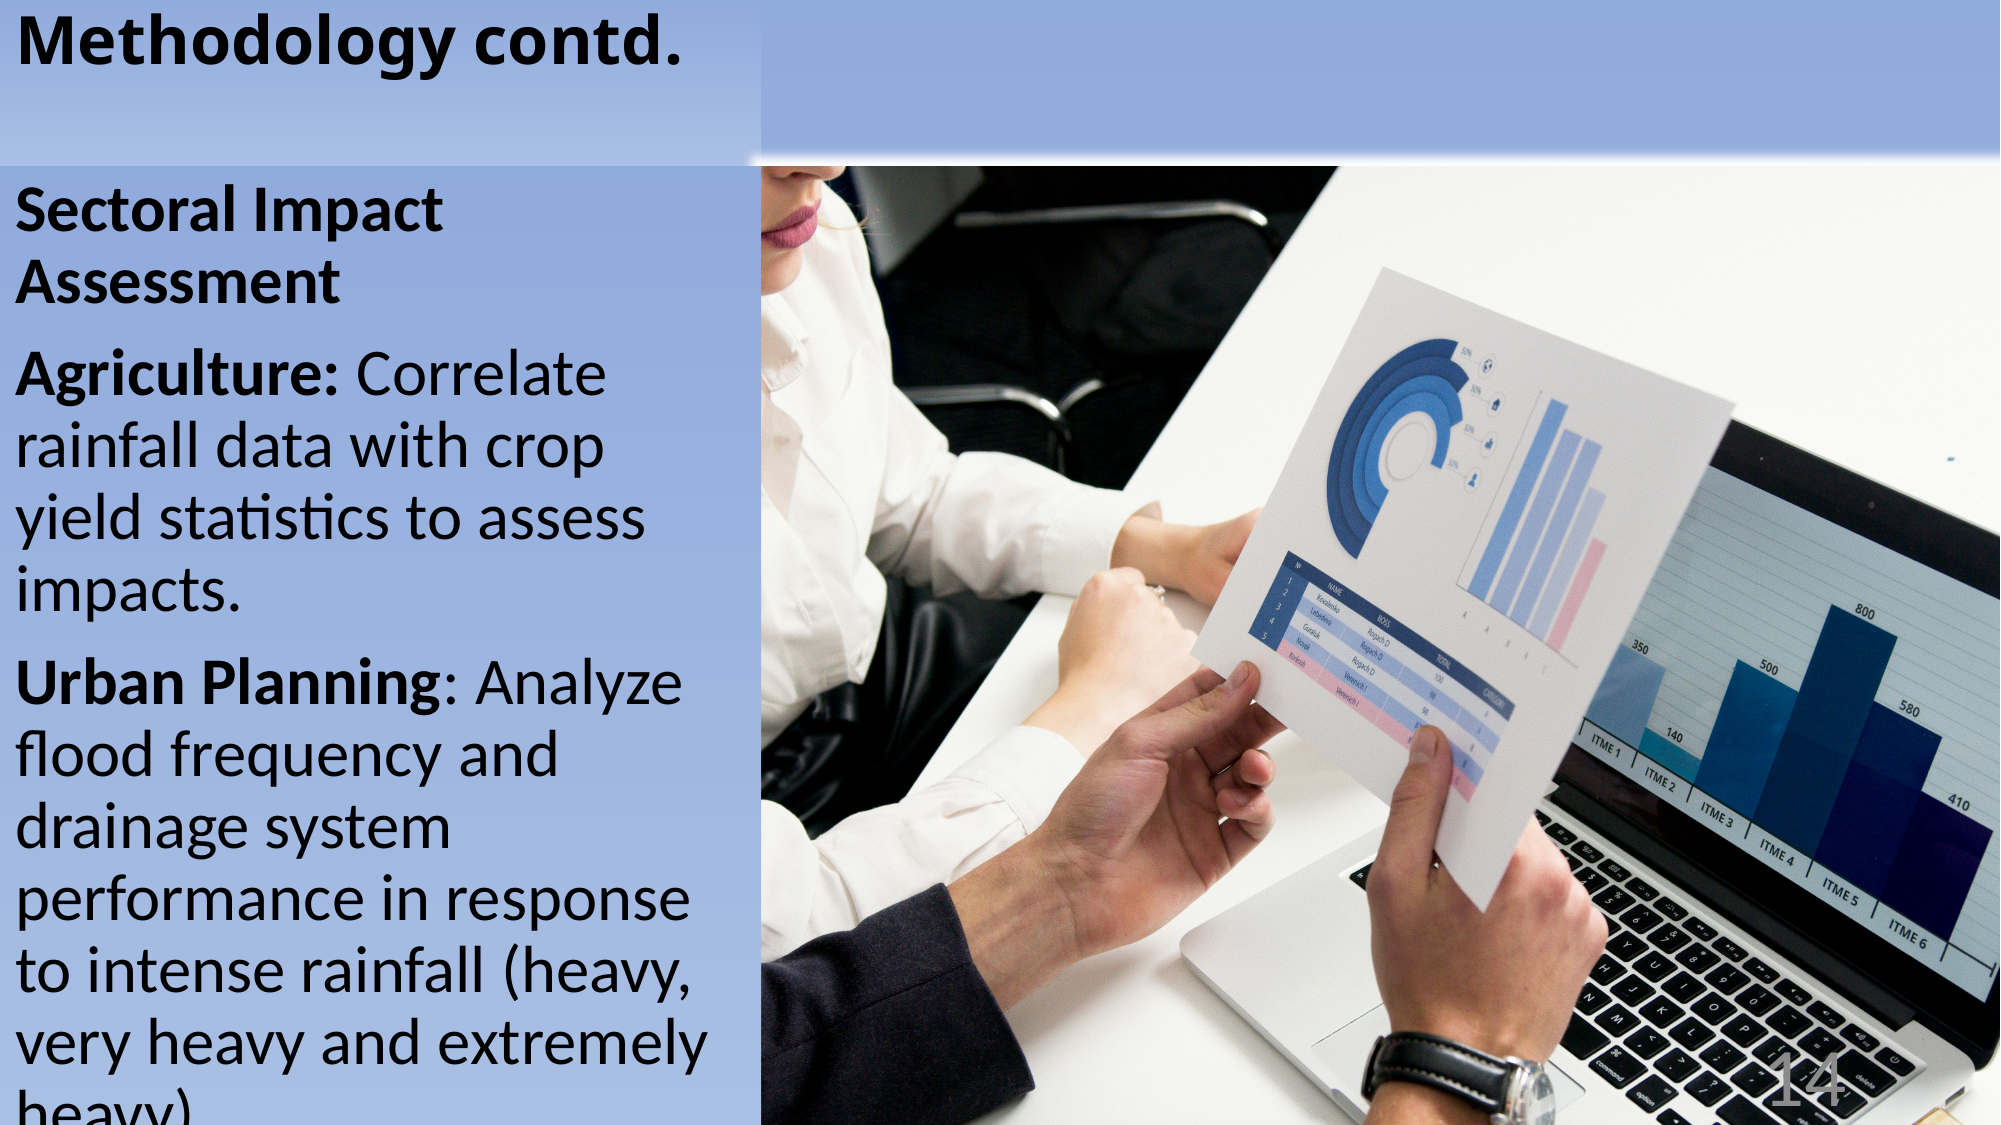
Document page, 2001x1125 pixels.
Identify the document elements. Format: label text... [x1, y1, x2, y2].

title Methodology contd. [0, 0, 762, 166]
list Sectoral Impact Assessment Agriculture: Correlate rainfall data with crop yield statistics to assess impacts. Urban Planning: Analyze flood frequency and drainage system performance in response to intense rainfall (heavy, very heavy and extremely heavy). [0, 166, 761, 1125]
picture [761, 166, 2000, 1125]
